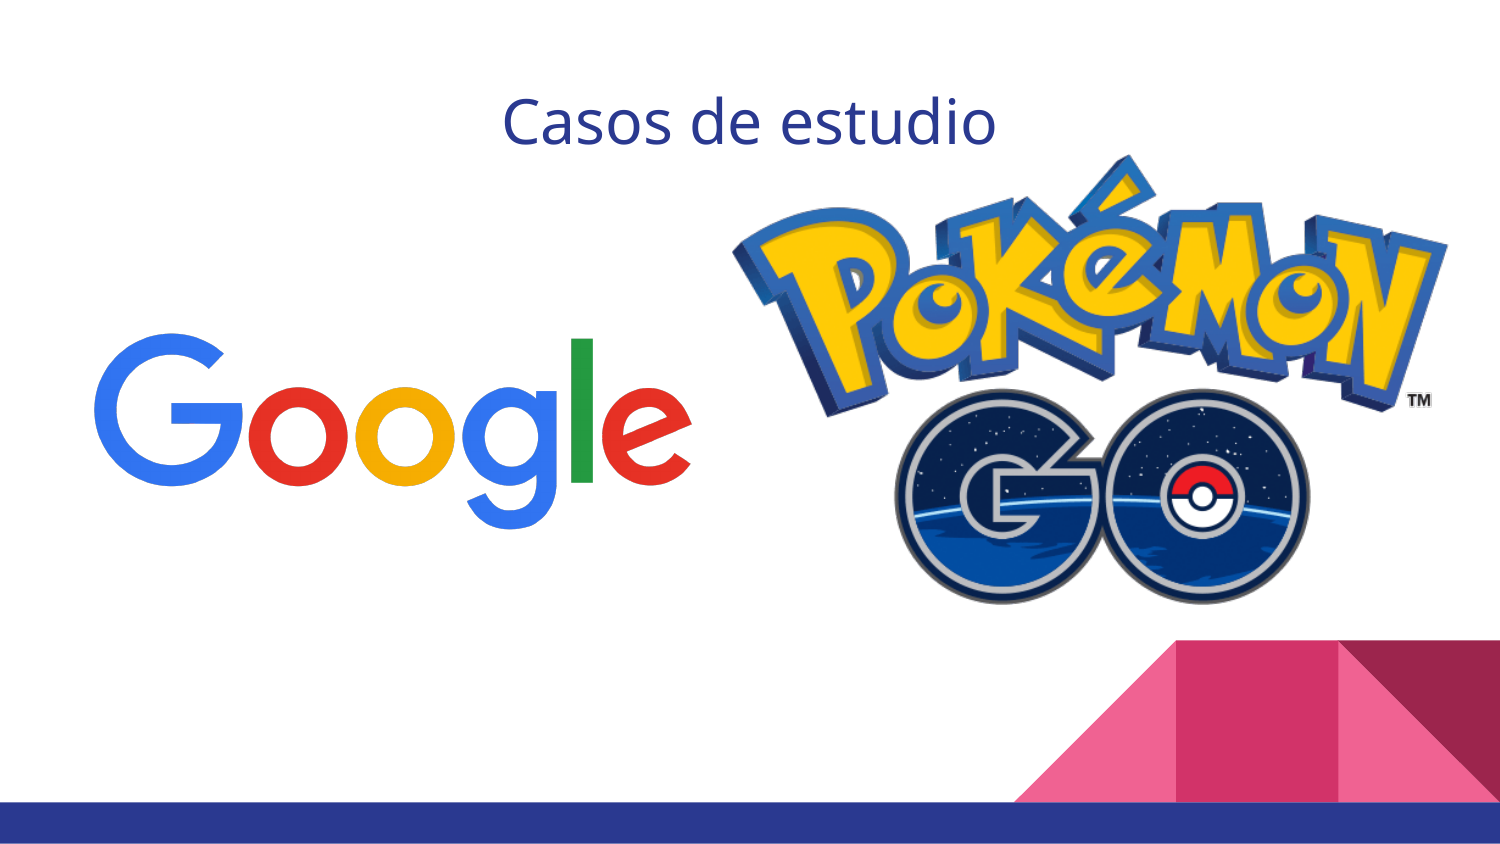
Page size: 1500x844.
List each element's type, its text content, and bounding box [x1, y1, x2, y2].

picture [70, 297, 711, 565]
title Casos de estudio [51, 67, 1449, 167]
picture [732, 154, 1473, 606]
